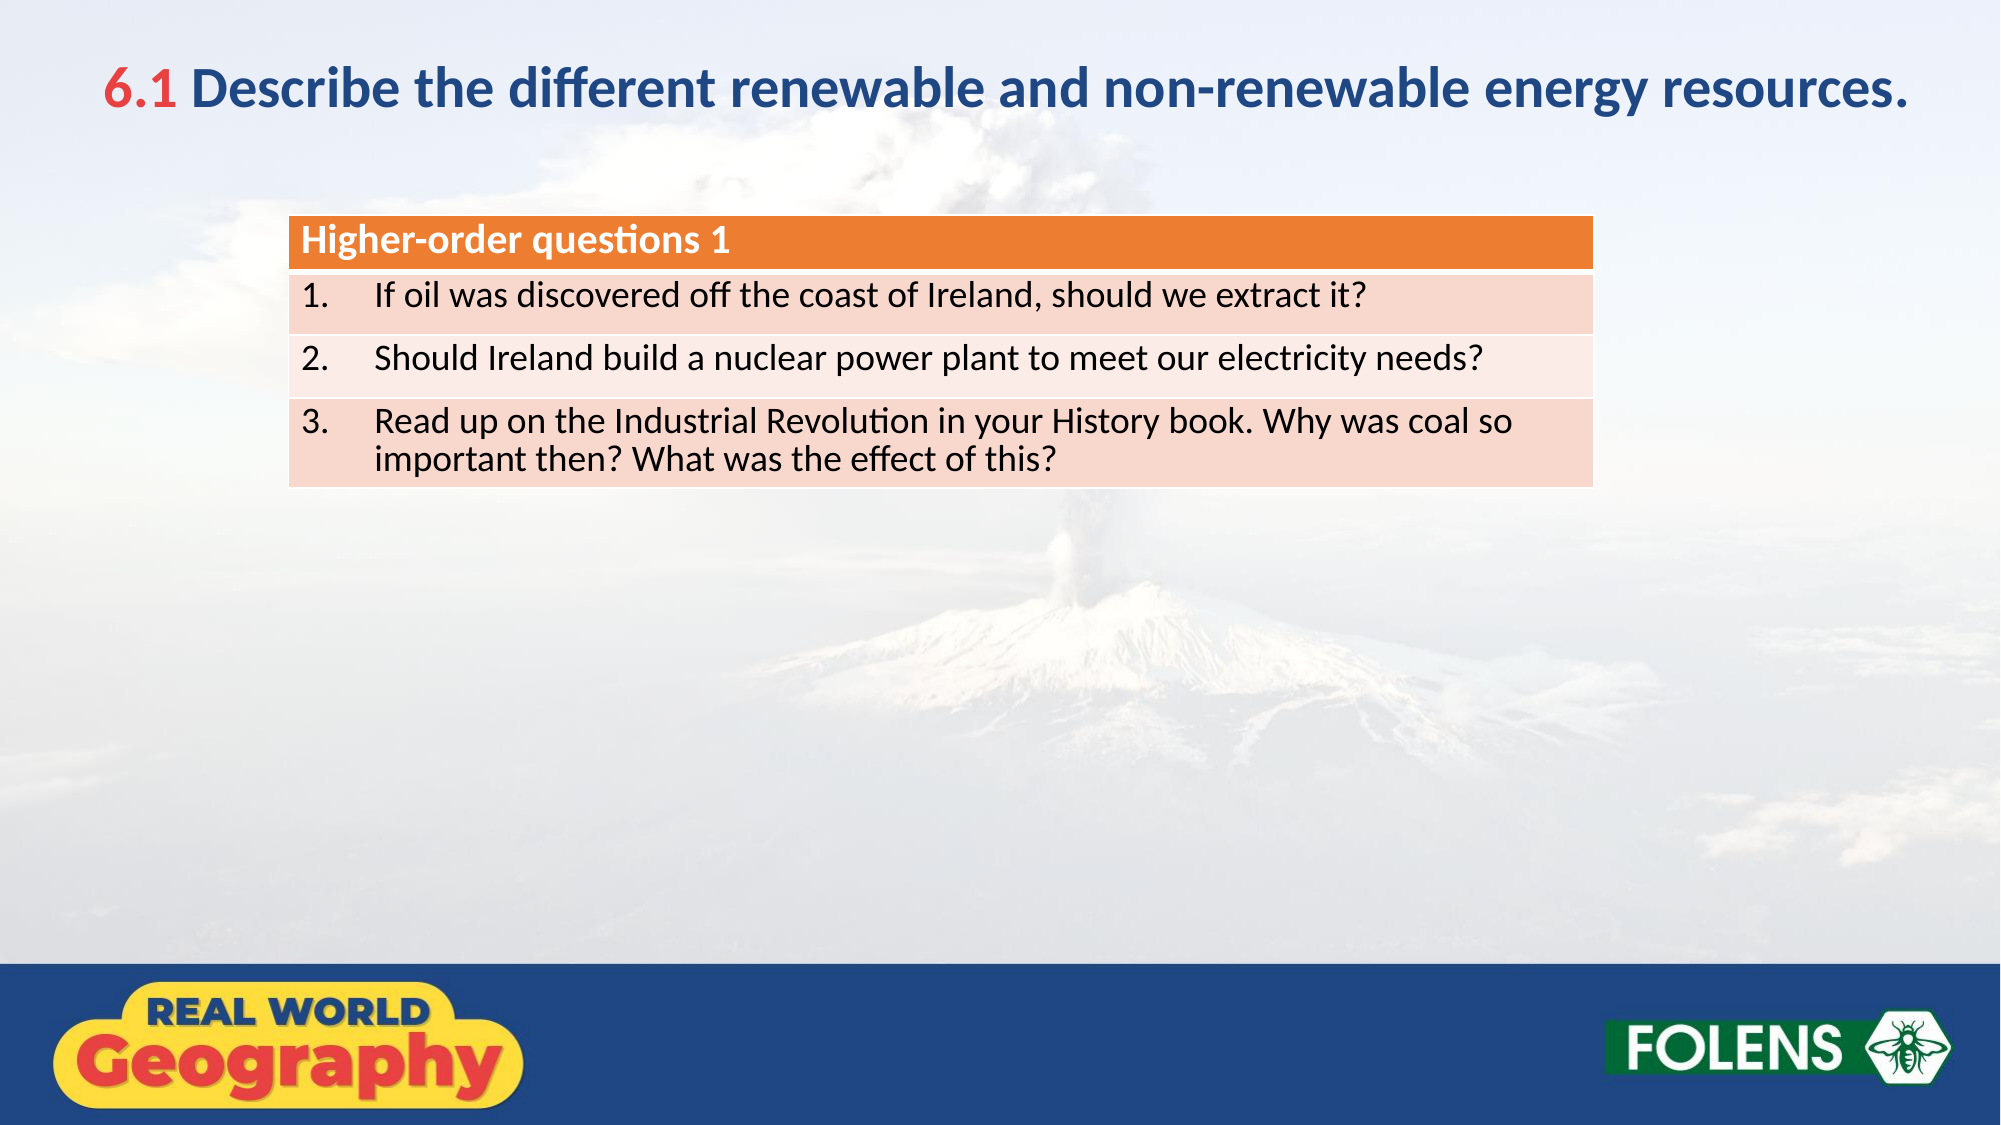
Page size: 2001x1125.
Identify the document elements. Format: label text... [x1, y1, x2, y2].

table_cell 3. Read up on the Industrial Revolution in your History book. Why was coal so important then? What was the effect of this? [289, 399, 1593, 487]
table_header Higher-order questions 1 [289, 216, 1593, 269]
table_cell 2. Should Ireland build a nuclear power plant to meet our electricity needs? [289, 336, 1593, 397]
text_box 6.1 Describe the different renewable and non-renewable energy resources. [89, 49, 2000, 151]
table_cell 1. If oil was discovered off the coast of Ireland, should we extract it? [289, 275, 1593, 334]
picture [0, 0, 2001, 1125]
text_box [75, 59, 1801, 162]
